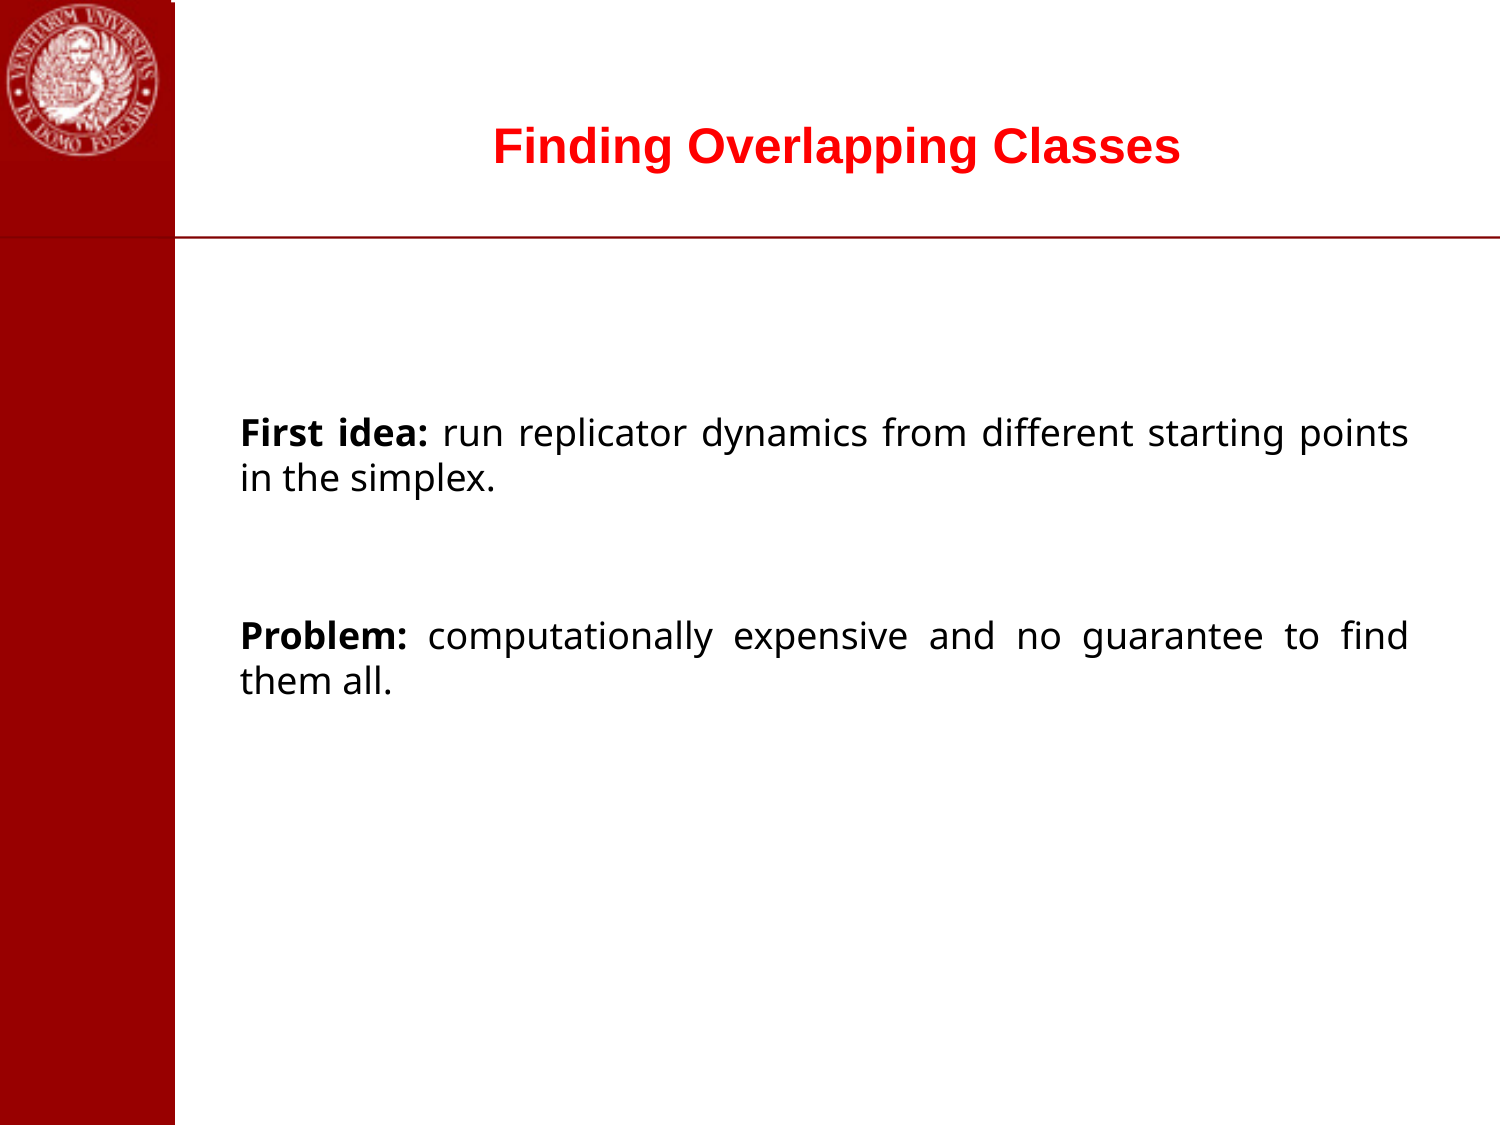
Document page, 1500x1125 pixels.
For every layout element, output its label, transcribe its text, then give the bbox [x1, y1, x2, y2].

picture [0, 0, 172, 161]
text_box First idea: run replicator dynamics from different starting points in the simplex. Problem: computationally expensive and no guarantee to find them all. [224, 401, 1425, 710]
title Finding Overlapping Classes [262, 49, 1413, 238]
